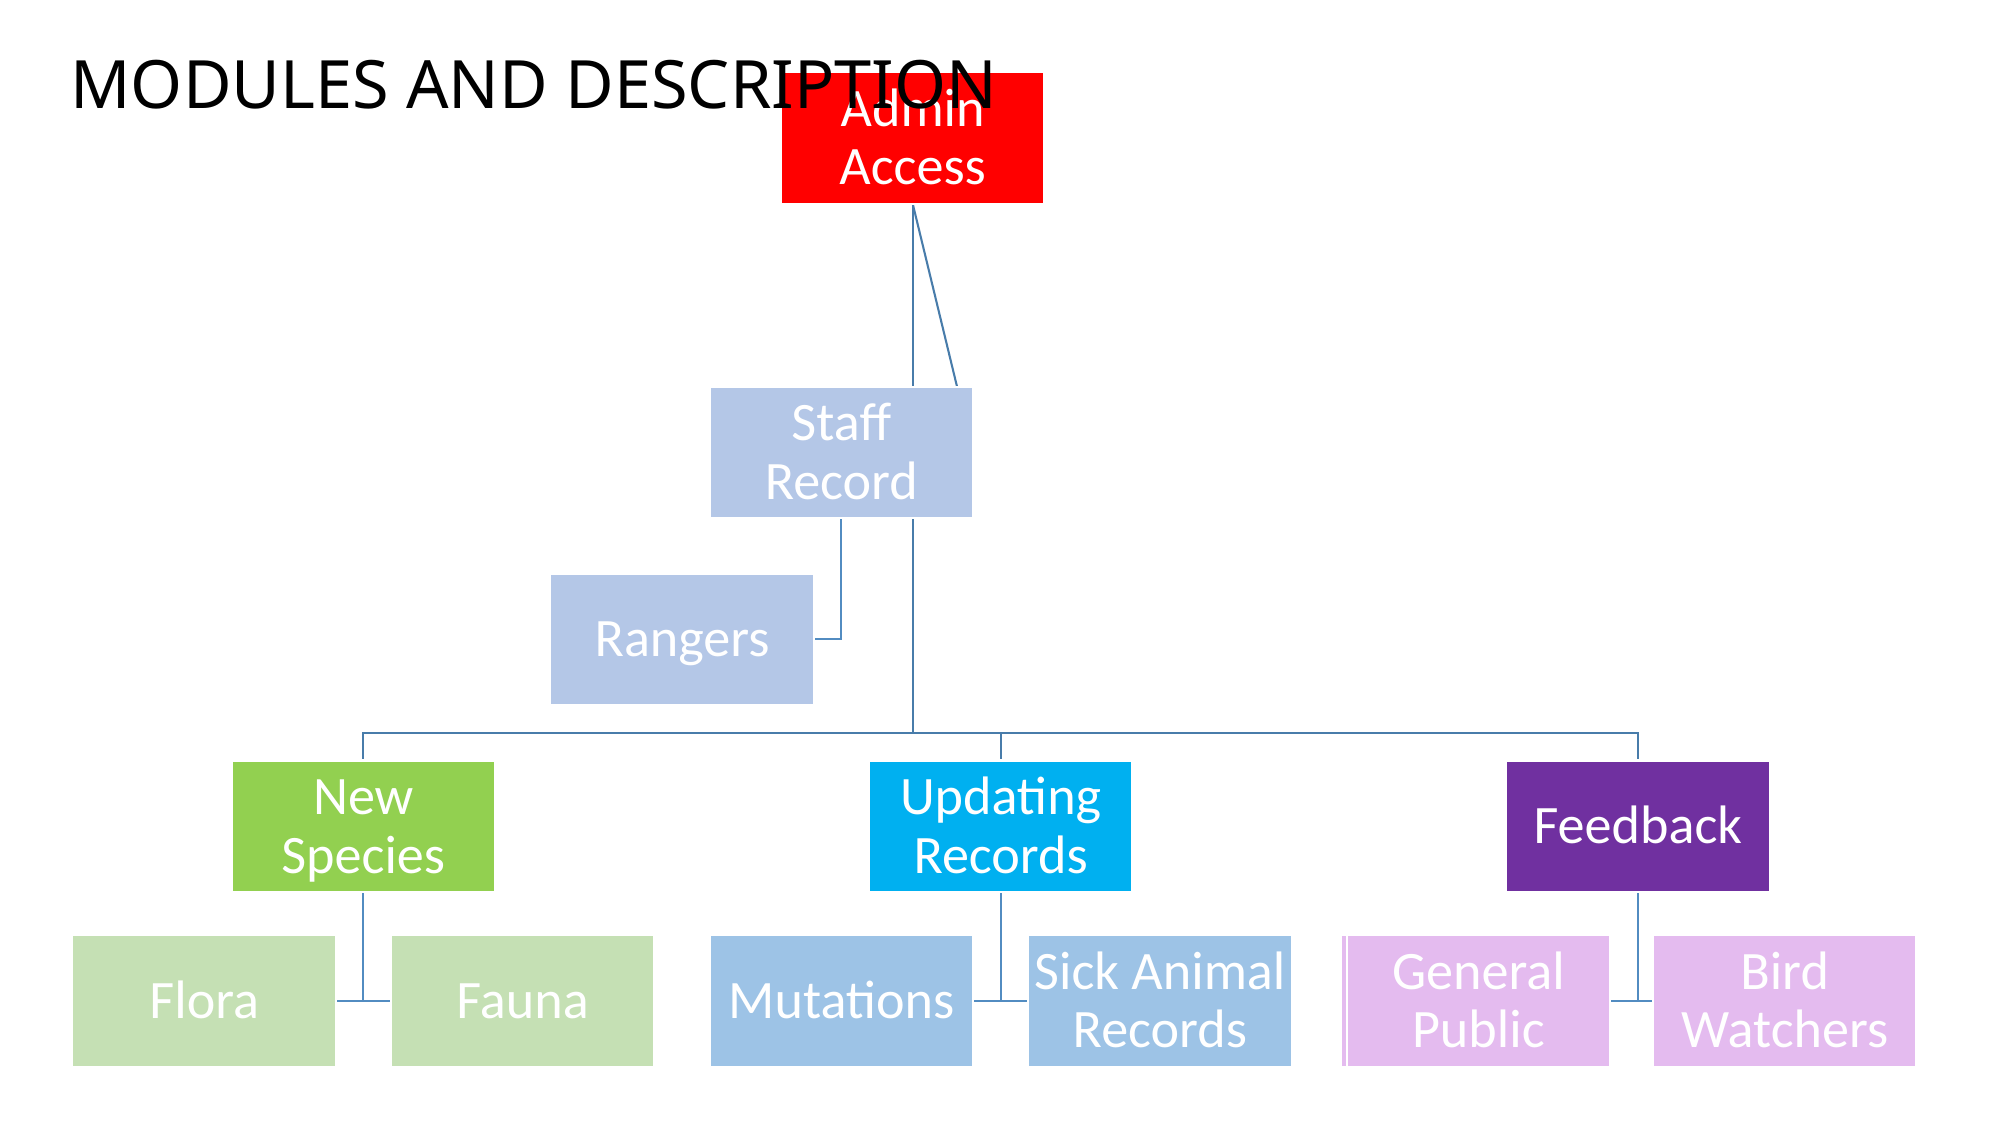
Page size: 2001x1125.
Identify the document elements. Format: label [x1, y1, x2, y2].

list [41, 0, 1966, 1067]
